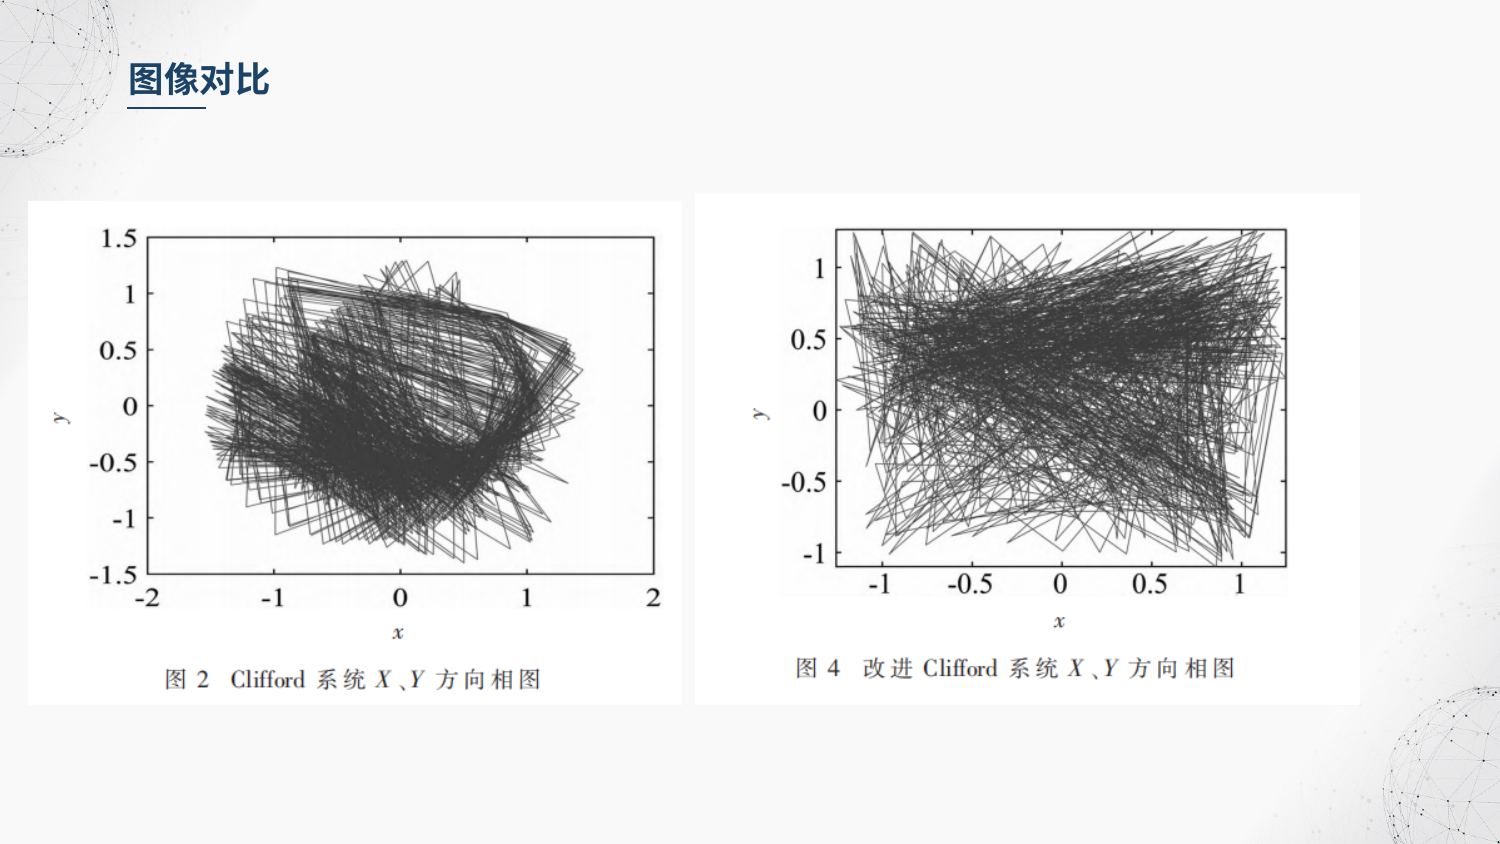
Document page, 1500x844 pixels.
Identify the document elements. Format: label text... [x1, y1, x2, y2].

picture [0, 0, 1500, 844]
text_box 图像对比 [117, 51, 489, 106]
